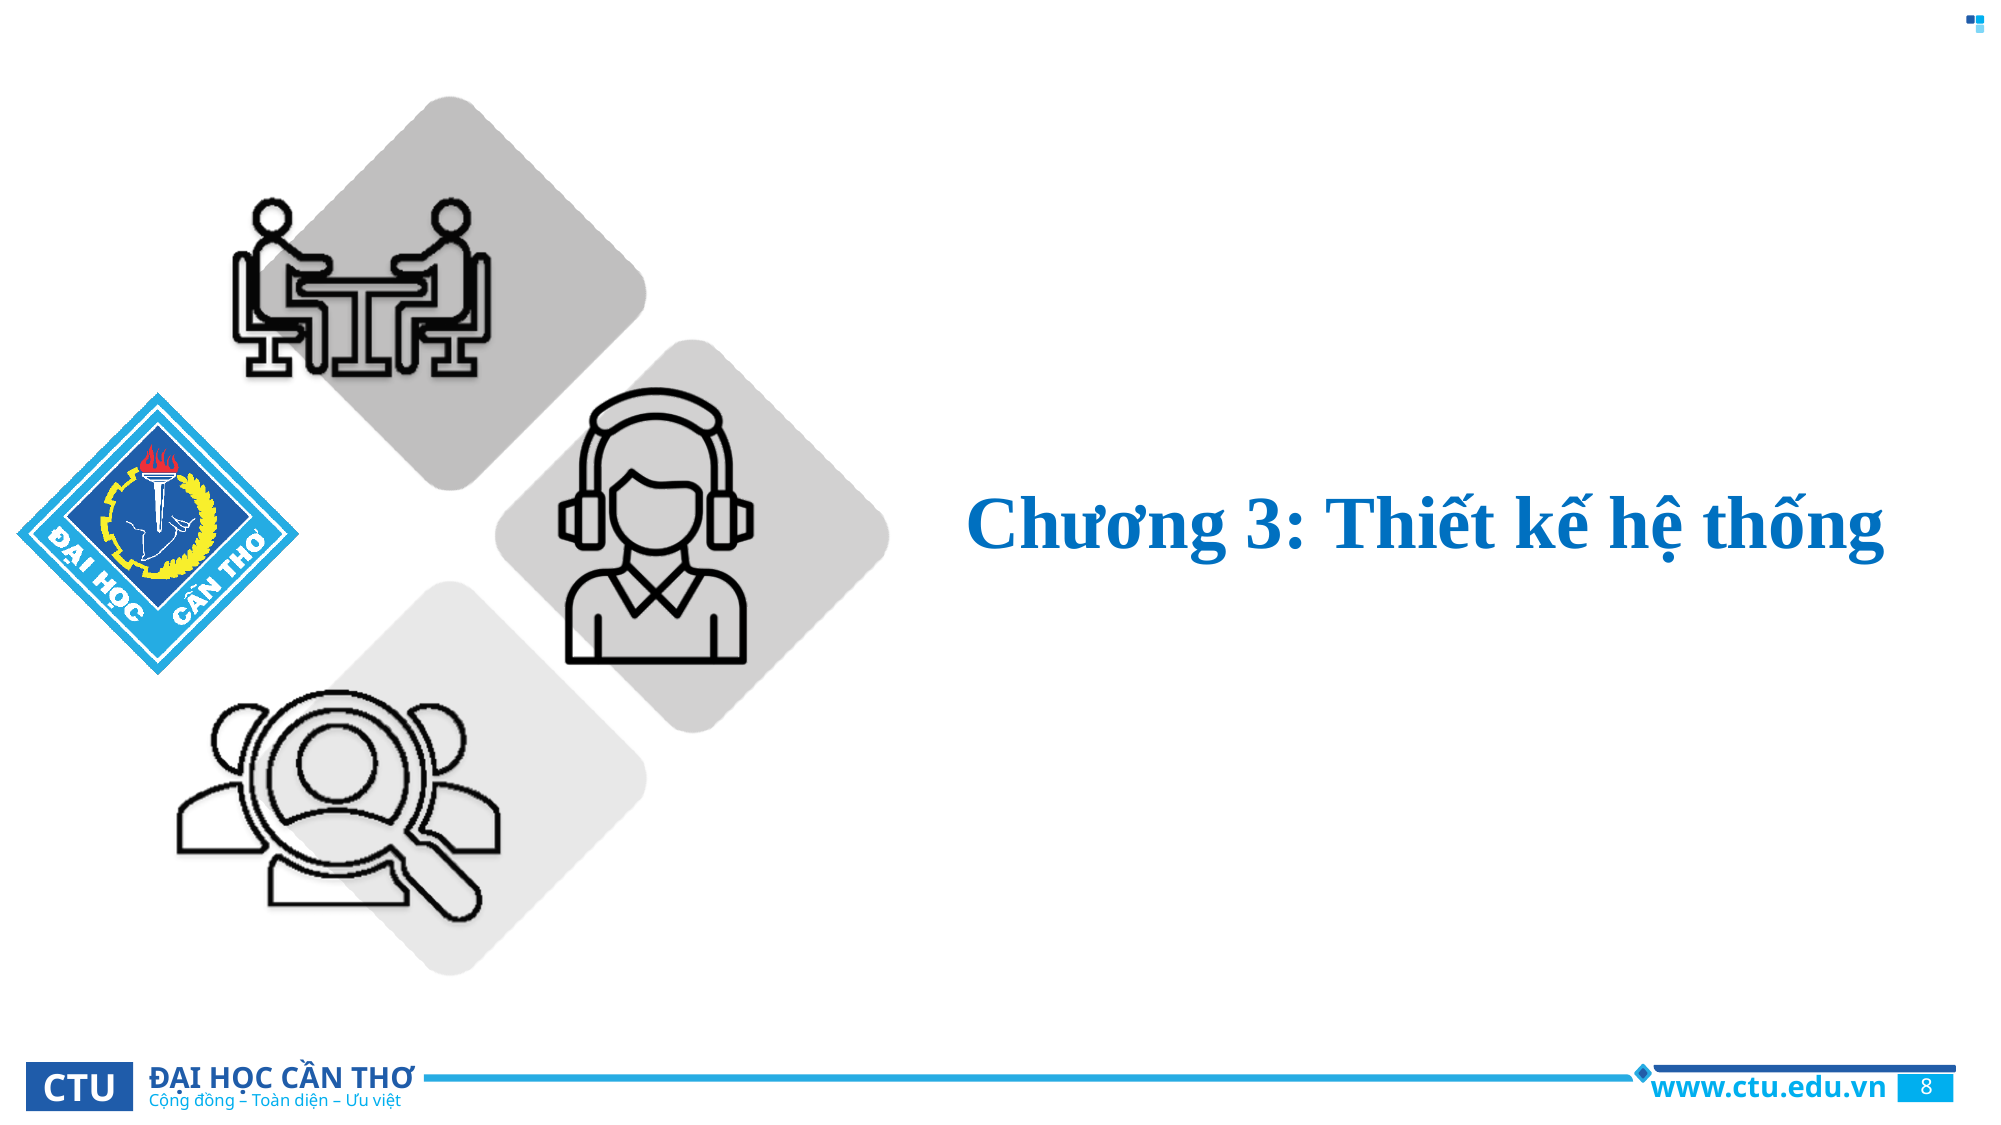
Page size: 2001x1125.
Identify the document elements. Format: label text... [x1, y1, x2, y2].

title Chương 3: Thiết kế hệ thống [950, 479, 1952, 573]
picture [16, 125, 832, 1000]
